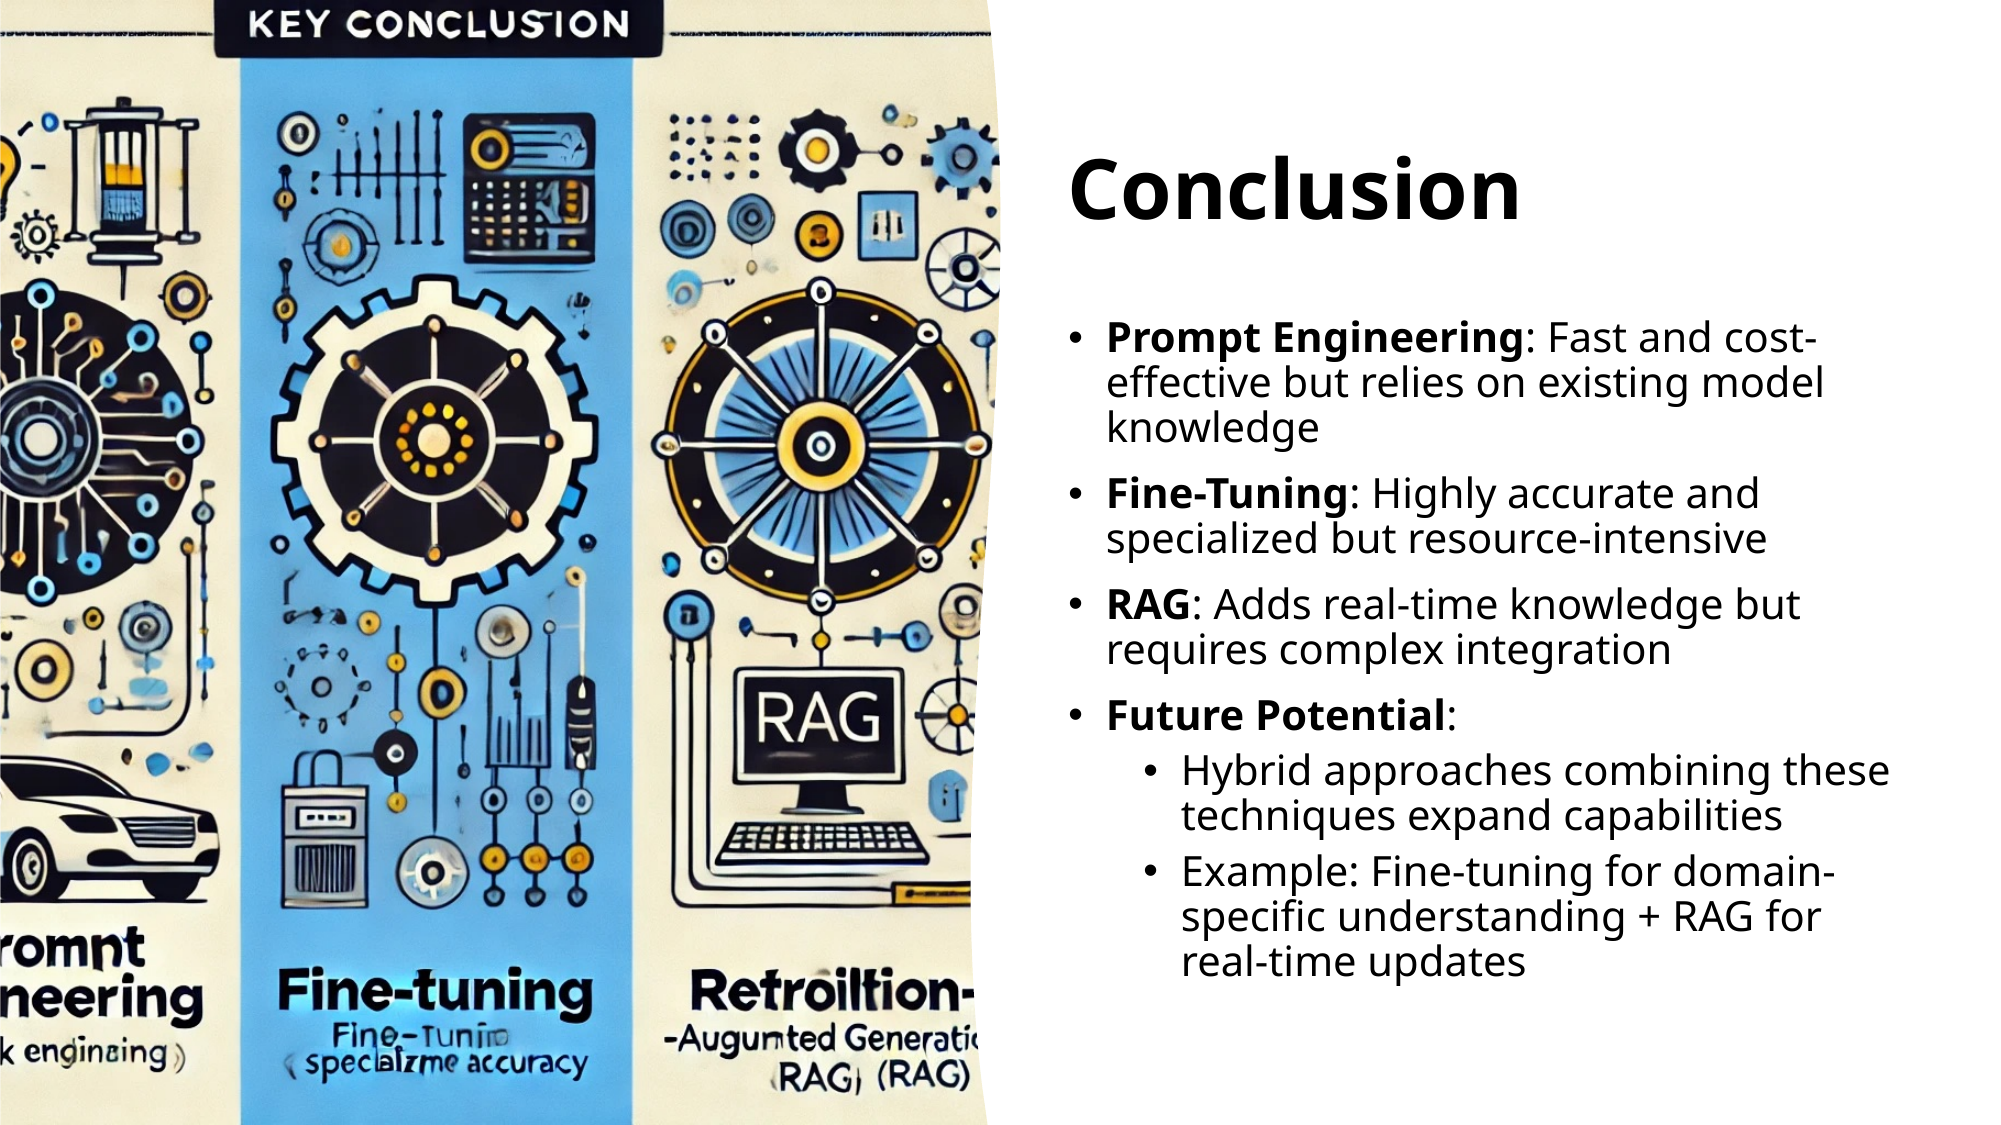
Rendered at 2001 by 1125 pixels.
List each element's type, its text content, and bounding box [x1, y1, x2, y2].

list Prompt Engineering: Fast and cost-effective but relies on existing model knowledge Fine-Tuning: Highly accurate and specialized but resource-intensive RAG: Adds real-time knowledge but requires complex integration Future Potential: Hybrid approaches combining these techniques expand capabilities Example: Fine-tuning for domain-specific understanding + RAG for real-time updates [1053, 238, 1923, 885]
picture [0, 0, 1001, 1125]
text_box Conclusion [1052, 80, 1921, 348]
